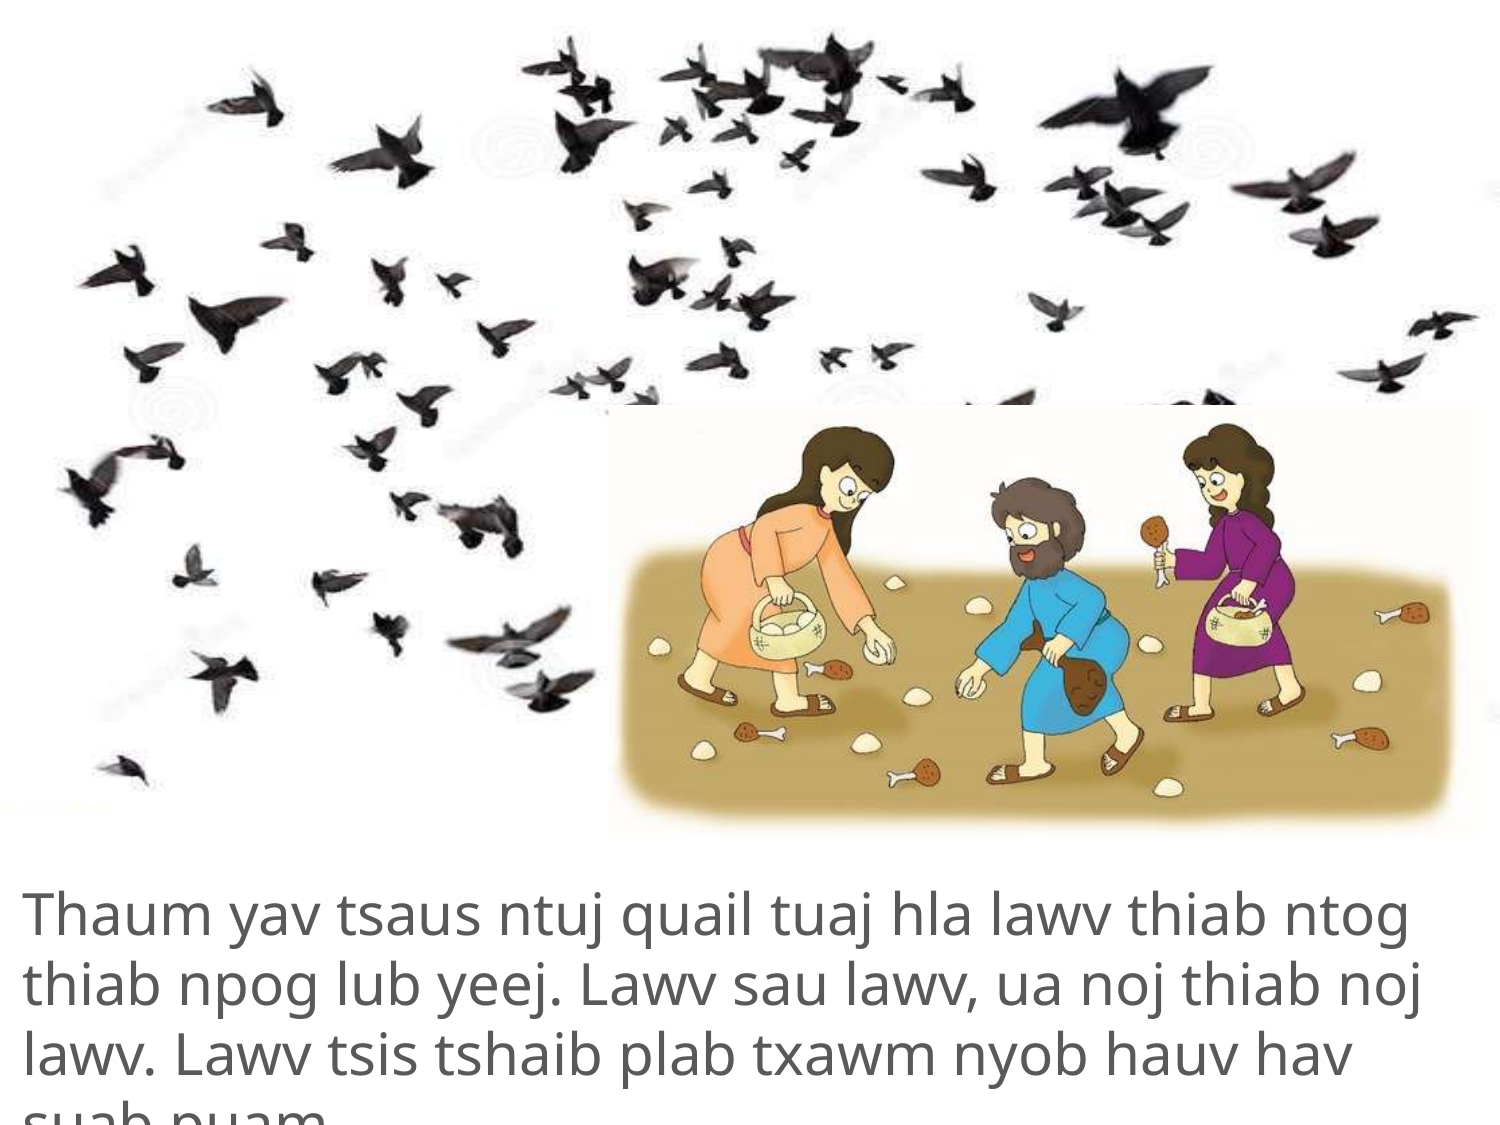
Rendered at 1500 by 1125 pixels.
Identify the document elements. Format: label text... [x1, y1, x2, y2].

text_box Thaum yav tsaus ntuj quail tuaj hla lawv thiab ntog thiab npog lub yeej. Lawv sau lawv, ua noj thiab noj lawv. Lawv tsis tshaib plab txawm nyob hauv hav suab puam. [7, 869, 1493, 1125]
picture [0, 0, 1500, 837]
